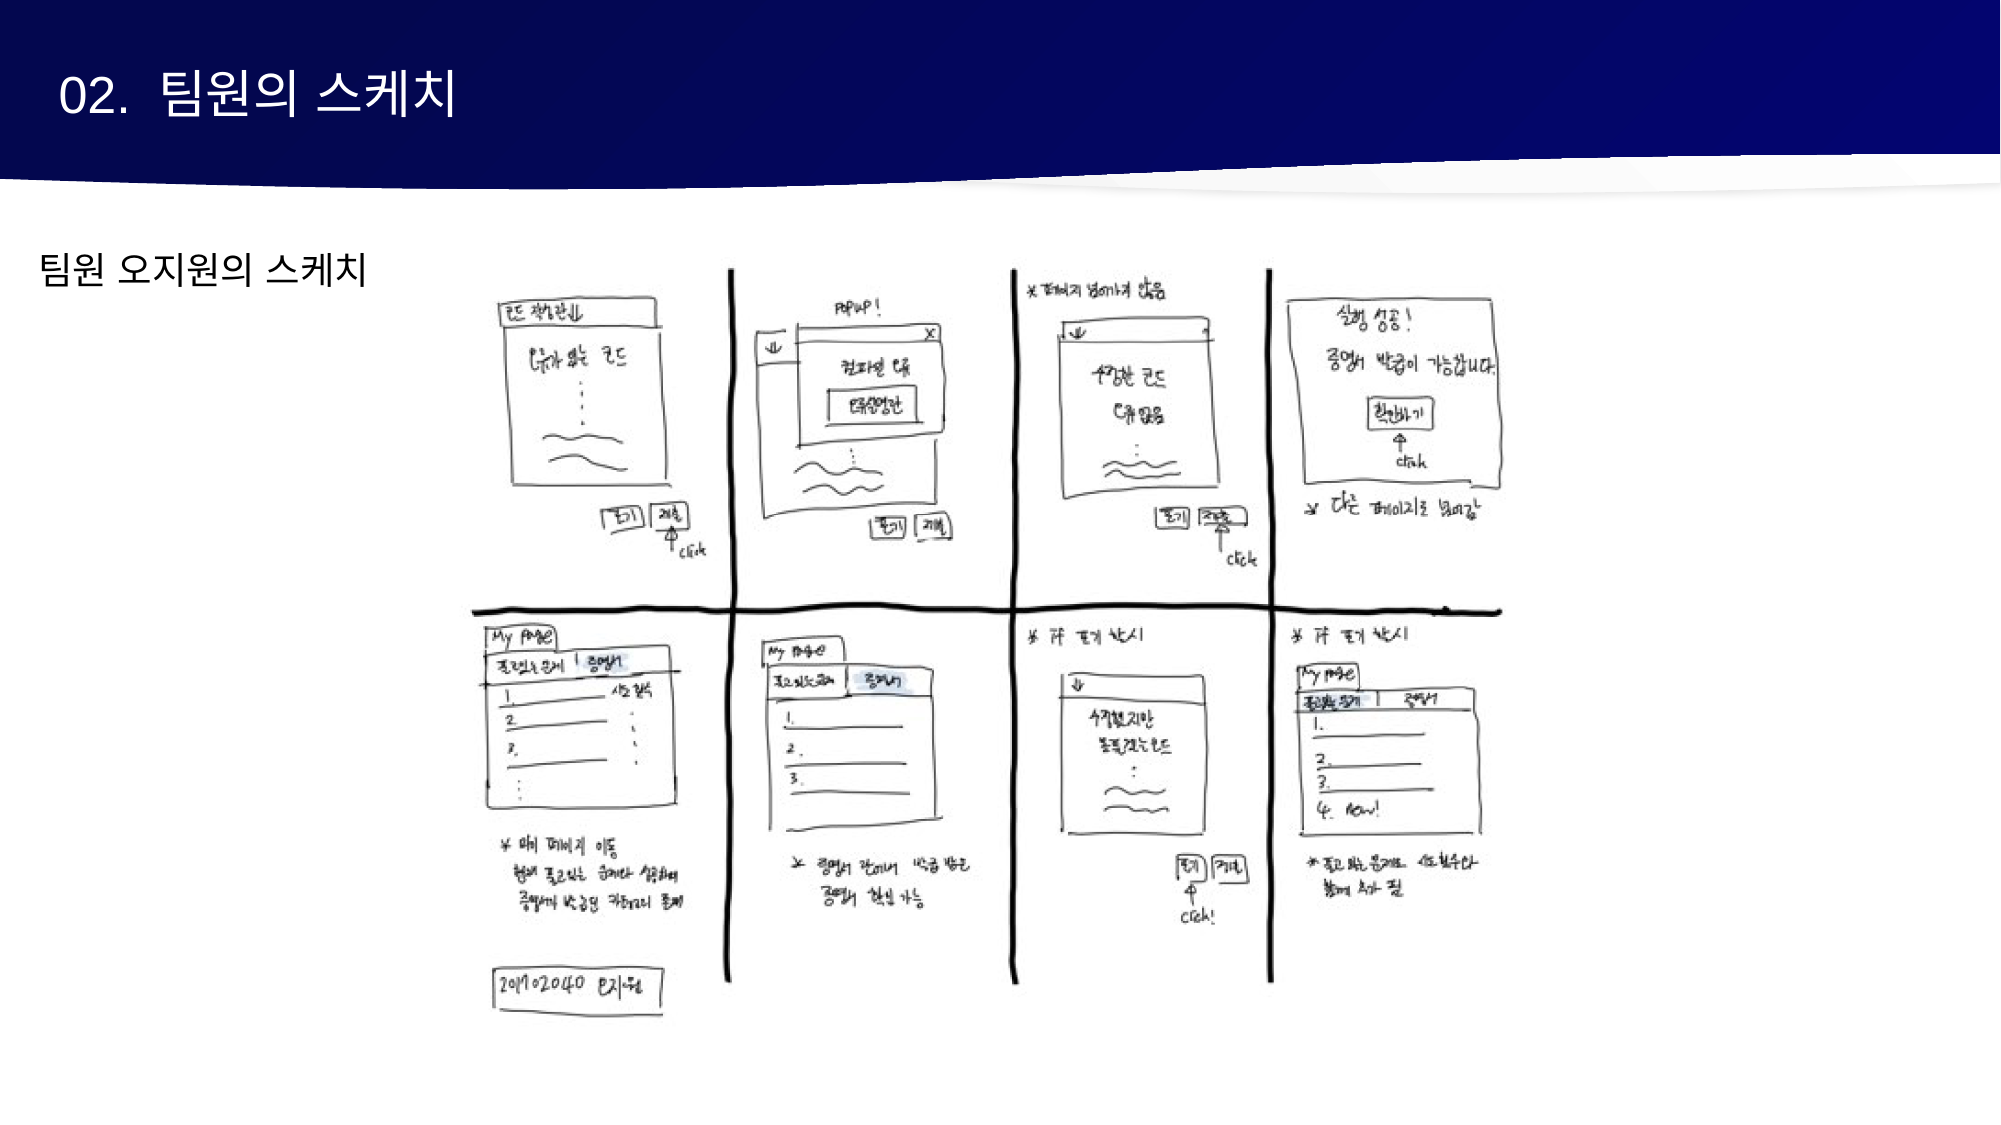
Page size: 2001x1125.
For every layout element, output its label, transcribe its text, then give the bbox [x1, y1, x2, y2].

picture [451, 257, 1525, 1031]
text_box 팀원 오지원의 스케치 [23, 239, 385, 300]
text_box 02. 팀원의 스케치 [43, 54, 474, 132]
